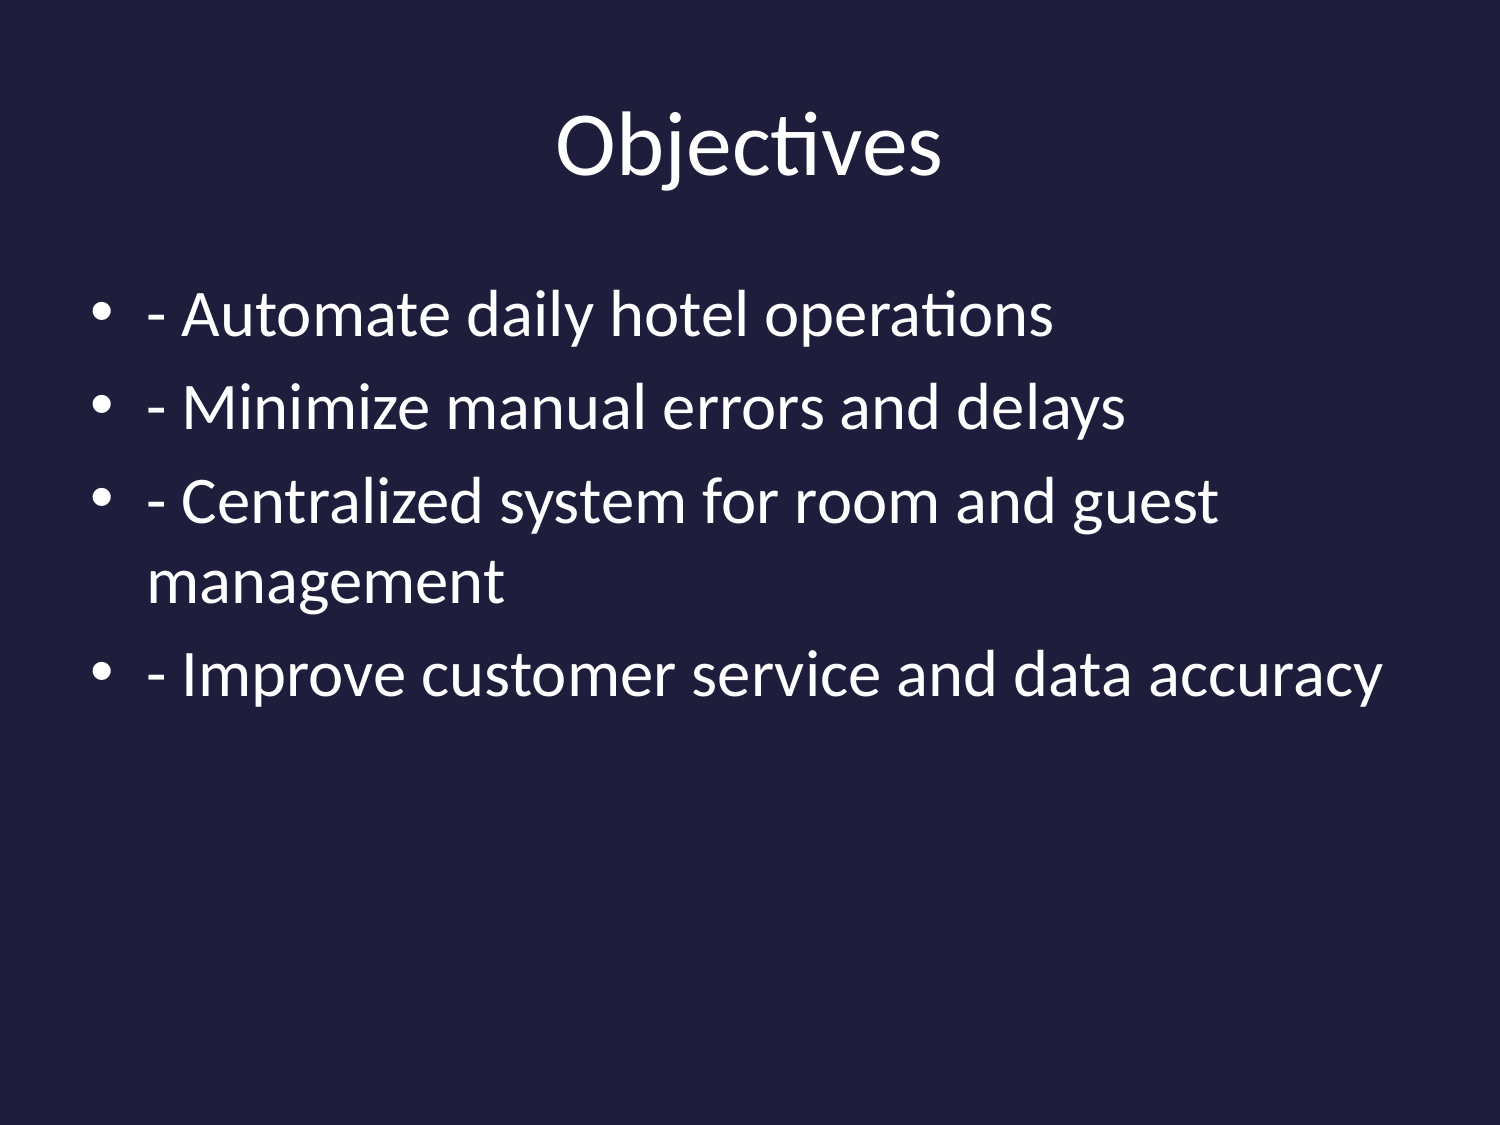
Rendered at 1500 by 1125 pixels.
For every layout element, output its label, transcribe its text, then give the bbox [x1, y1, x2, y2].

title Objectives [75, 45, 1425, 233]
list - Automate daily hotel operations - Minimize manual errors and delays - Centralized system for room and guest management - Improve customer service and data accuracy [75, 262, 1425, 1005]
